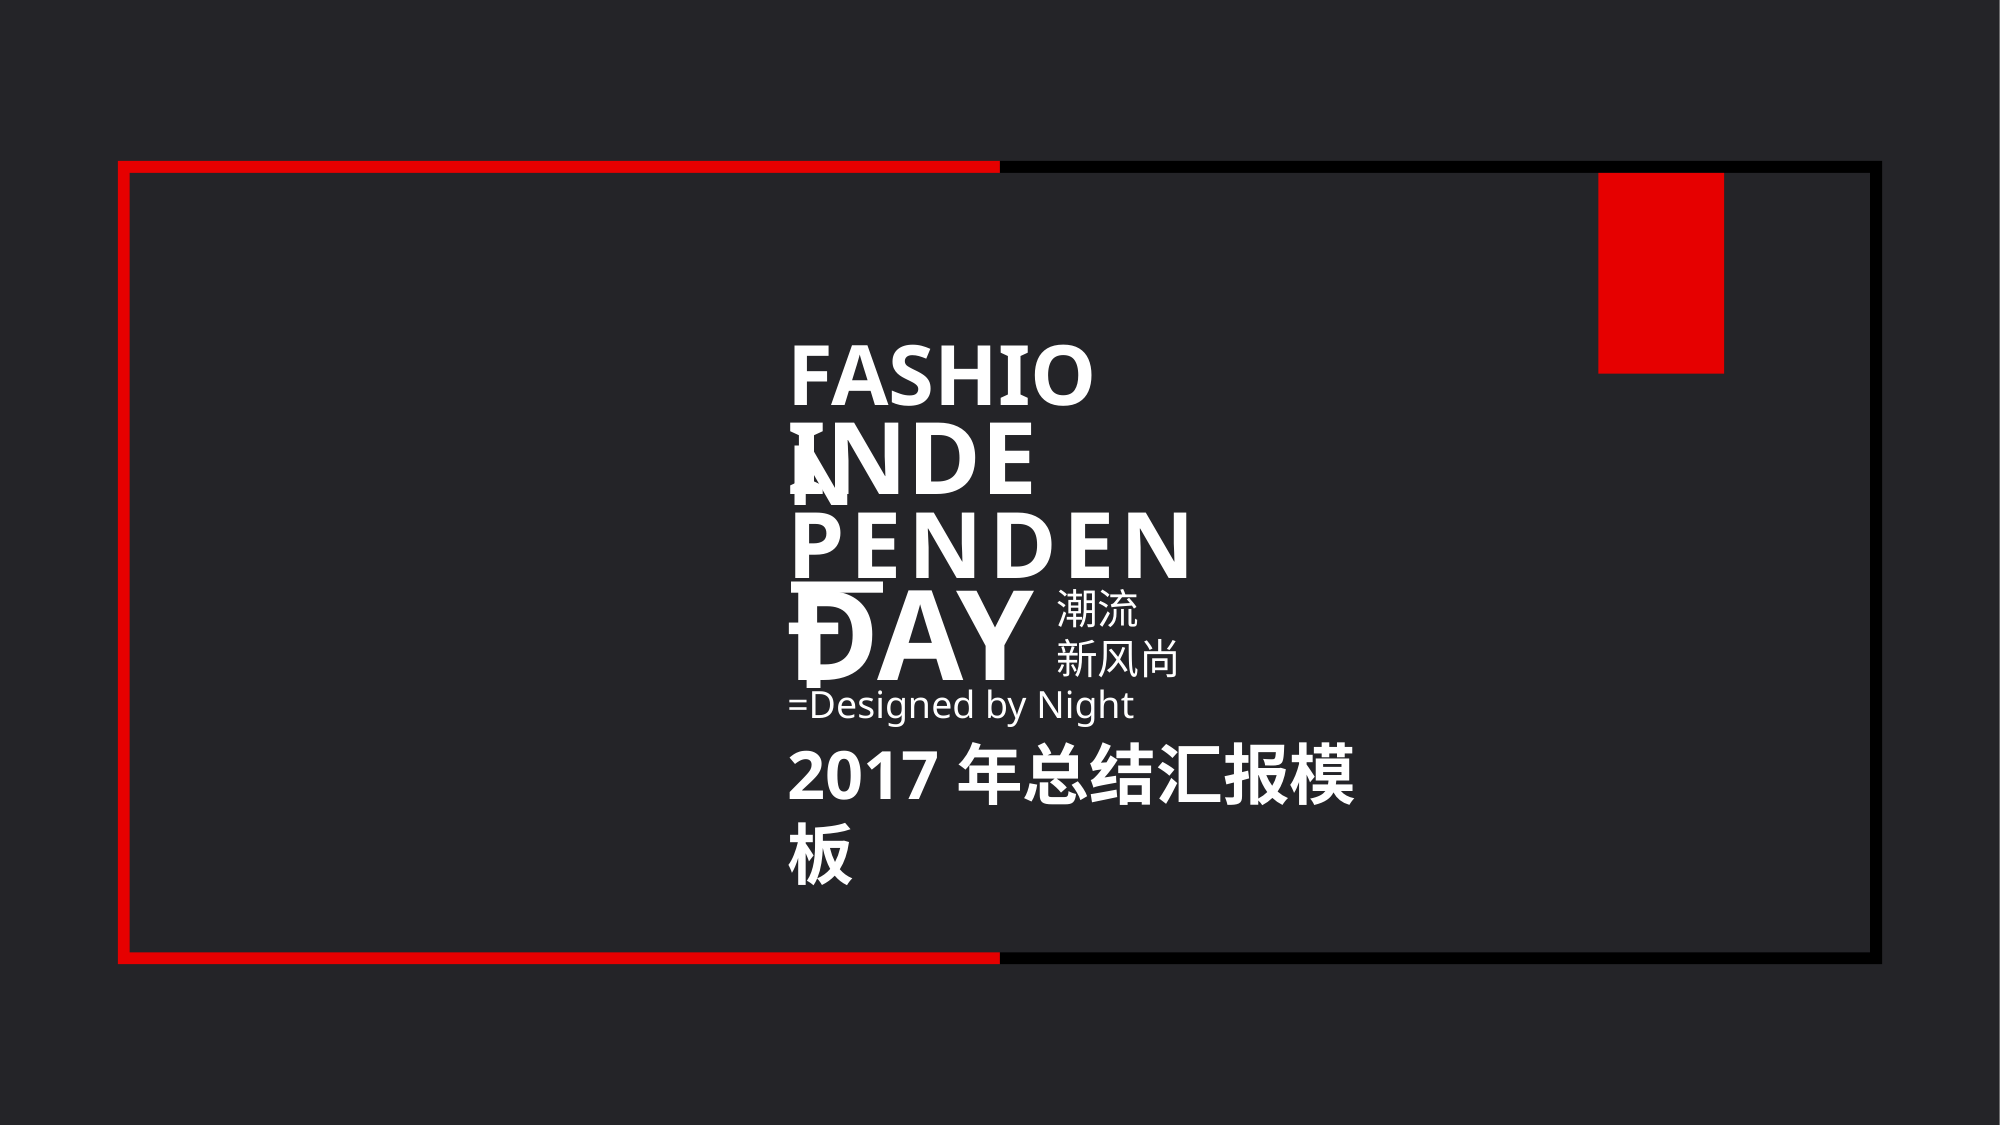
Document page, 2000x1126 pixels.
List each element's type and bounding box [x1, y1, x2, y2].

text_box [117, 160, 1883, 965]
